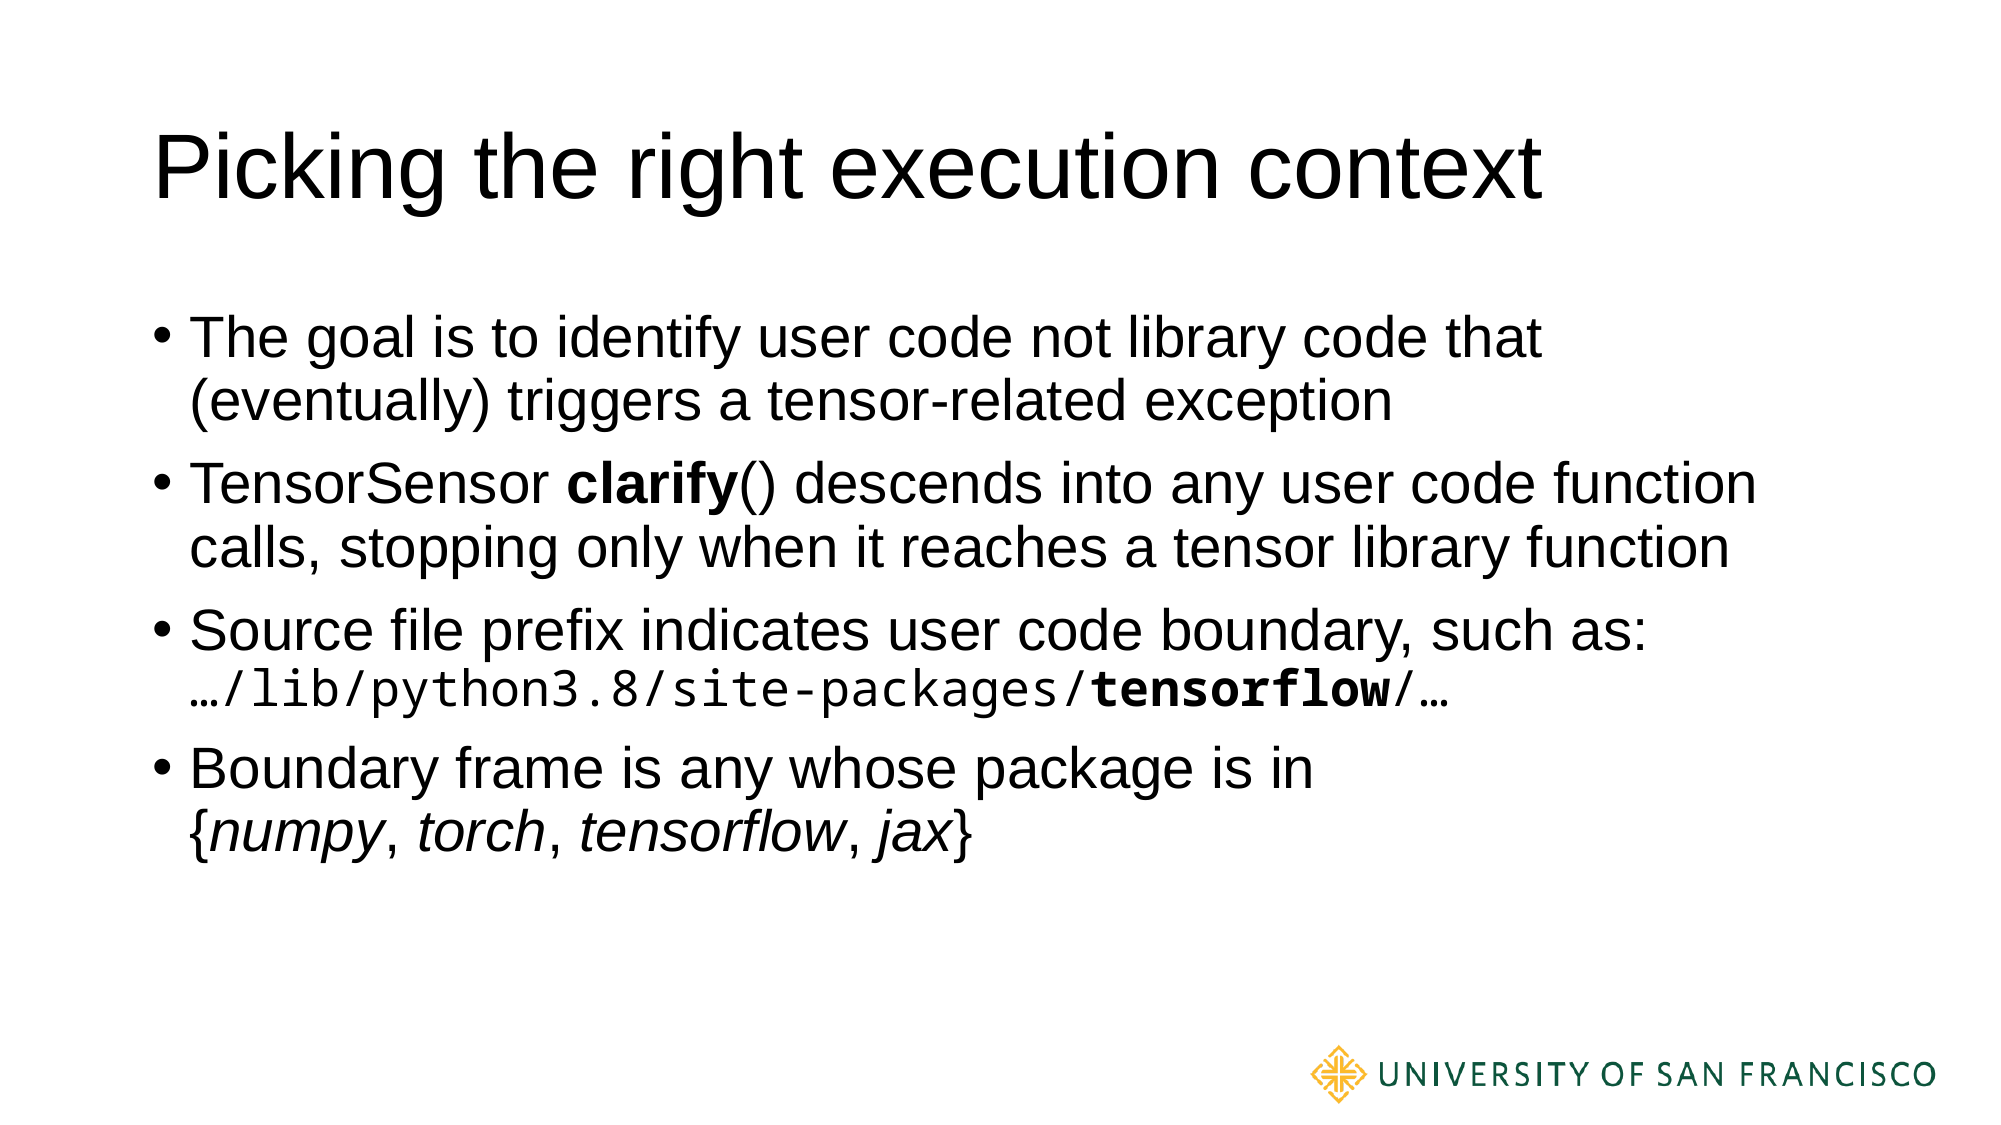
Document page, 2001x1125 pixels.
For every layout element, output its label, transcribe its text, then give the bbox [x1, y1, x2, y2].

title Picking the right execution context [137, 59, 1863, 278]
list The goal is to identify user code not library code that (eventually) triggers a tensor-related exception TensorSensor clarify() descends into any user code function calls, stopping only when it reaches a tensor library function Source file prefix indicates user code boundary, such as: …/lib/python3.8/site-packages/tensorflow/… Boundary frame is any whose package is in {numpy, torch, tensorflow, jax} [137, 299, 1863, 1014]
